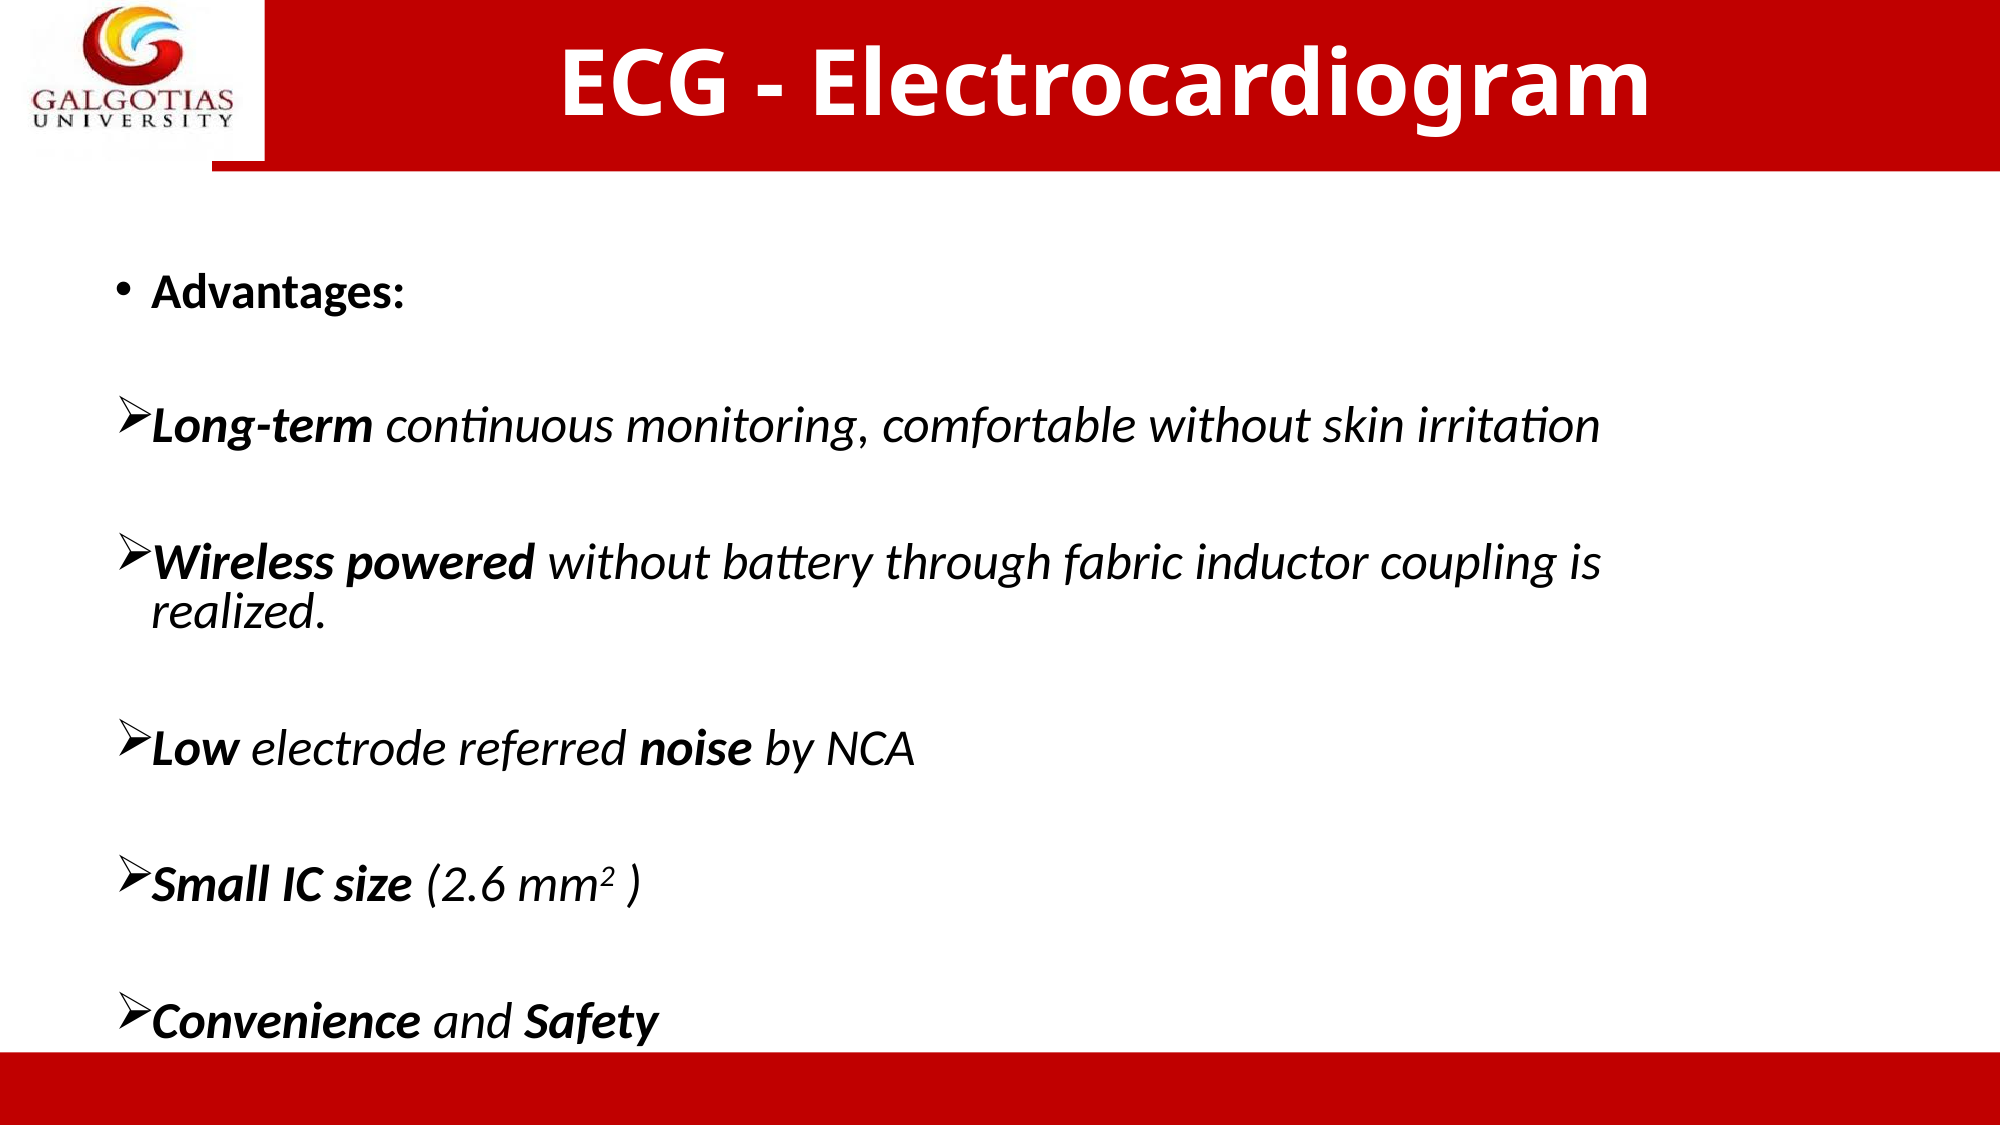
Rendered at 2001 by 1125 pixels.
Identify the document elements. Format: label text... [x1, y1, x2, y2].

text_box [0, 1052, 2000, 1125]
list Advantages: Long-term continuous monitoring, comfortable without skin irritation Wireless powered without battery through fabric inductor coupling is realized. Low electrode referred noise by NCA Small IC size (2.6 mm2 ) Convenience and Safety [99, 262, 1734, 1052]
picture [0, 0, 265, 161]
title ECG - Electrocardiogram [212, 0, 2000, 172]
